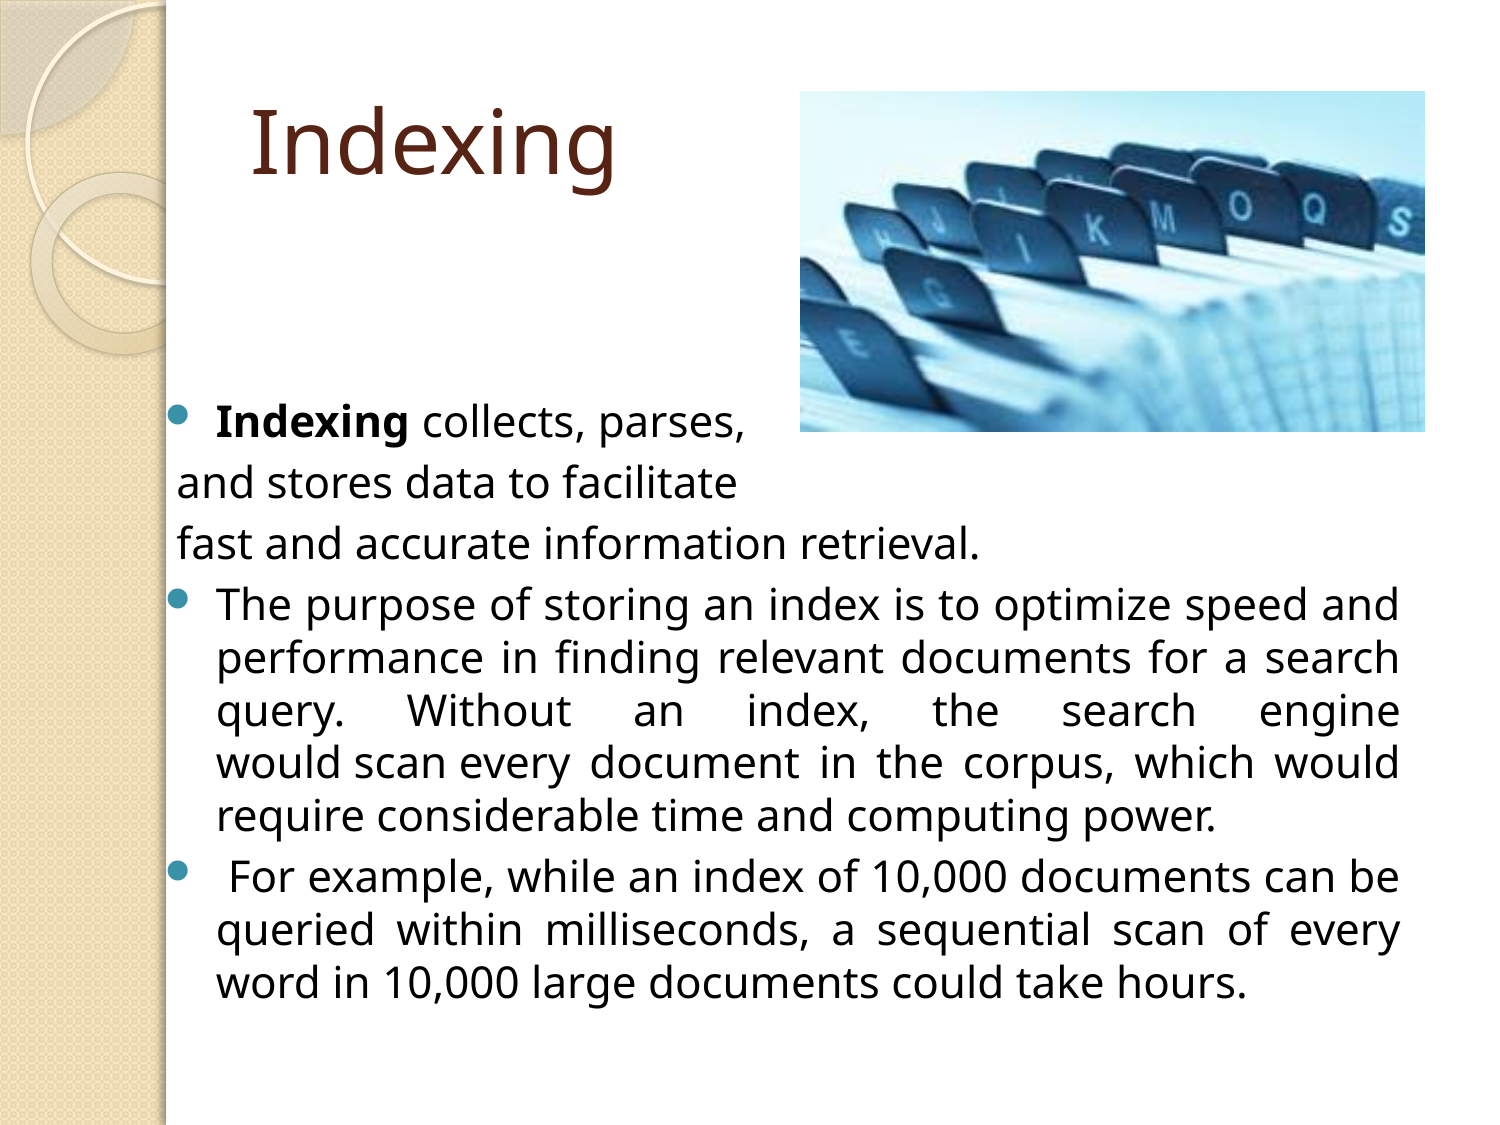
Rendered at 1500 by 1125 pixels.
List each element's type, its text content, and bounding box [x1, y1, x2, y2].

picture [799, 91, 1426, 432]
list Indexing collects, parses, and stores data to facilitate fast and accurate information retrieval. The purpose of storing an index is to optimize speed and performance in finding relevant documents for a search query. Without an index, the search engine would scan every document in the corpus, which would require considerable time and computing power. For example, while an index of 10,000 documents can be queried within milliseconds, a sequential scan of every word in 10,000 large documents could take hours. [150, 324, 1417, 1075]
title Indexing [235, 45, 1466, 233]
